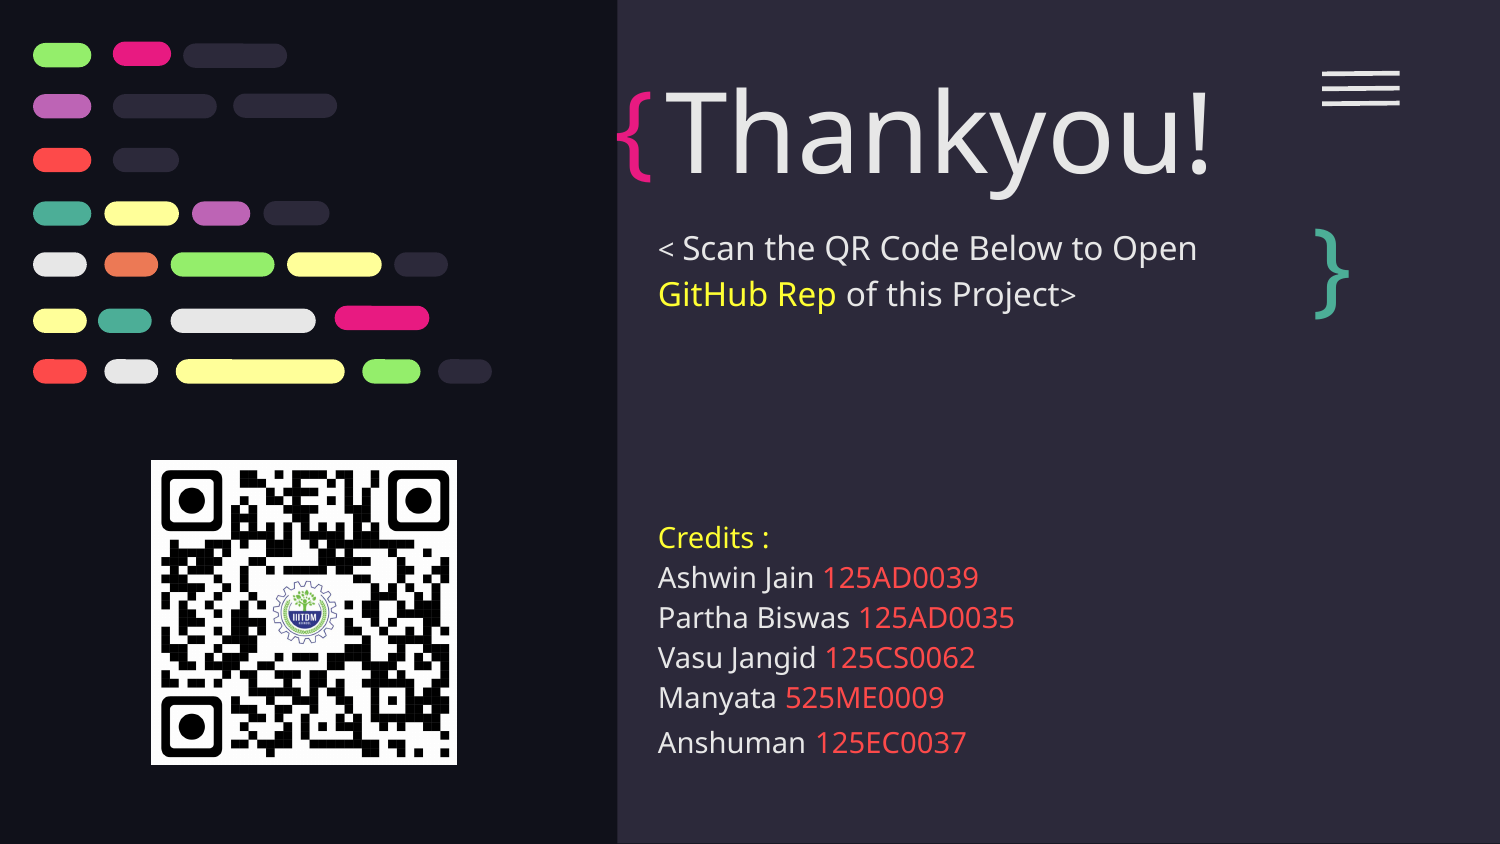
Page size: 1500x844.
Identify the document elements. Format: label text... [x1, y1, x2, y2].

title Thankyou! [650, 41, 1341, 206]
text_box { [599, 46, 715, 190]
subtitle < Scan the QR Code Below to Open GitHub Rep of this Project> Credits : Ashwin Jain 125AD0039 Partha Biswas 125AD0035 Vasu Jangid 125CS0062 Manyata 525ME0009 Anshuman 125EC0037 [642, 206, 1333, 814]
text_box } [1297, 184, 1383, 327]
picture [151, 459, 457, 766]
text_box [32, 41, 493, 384]
